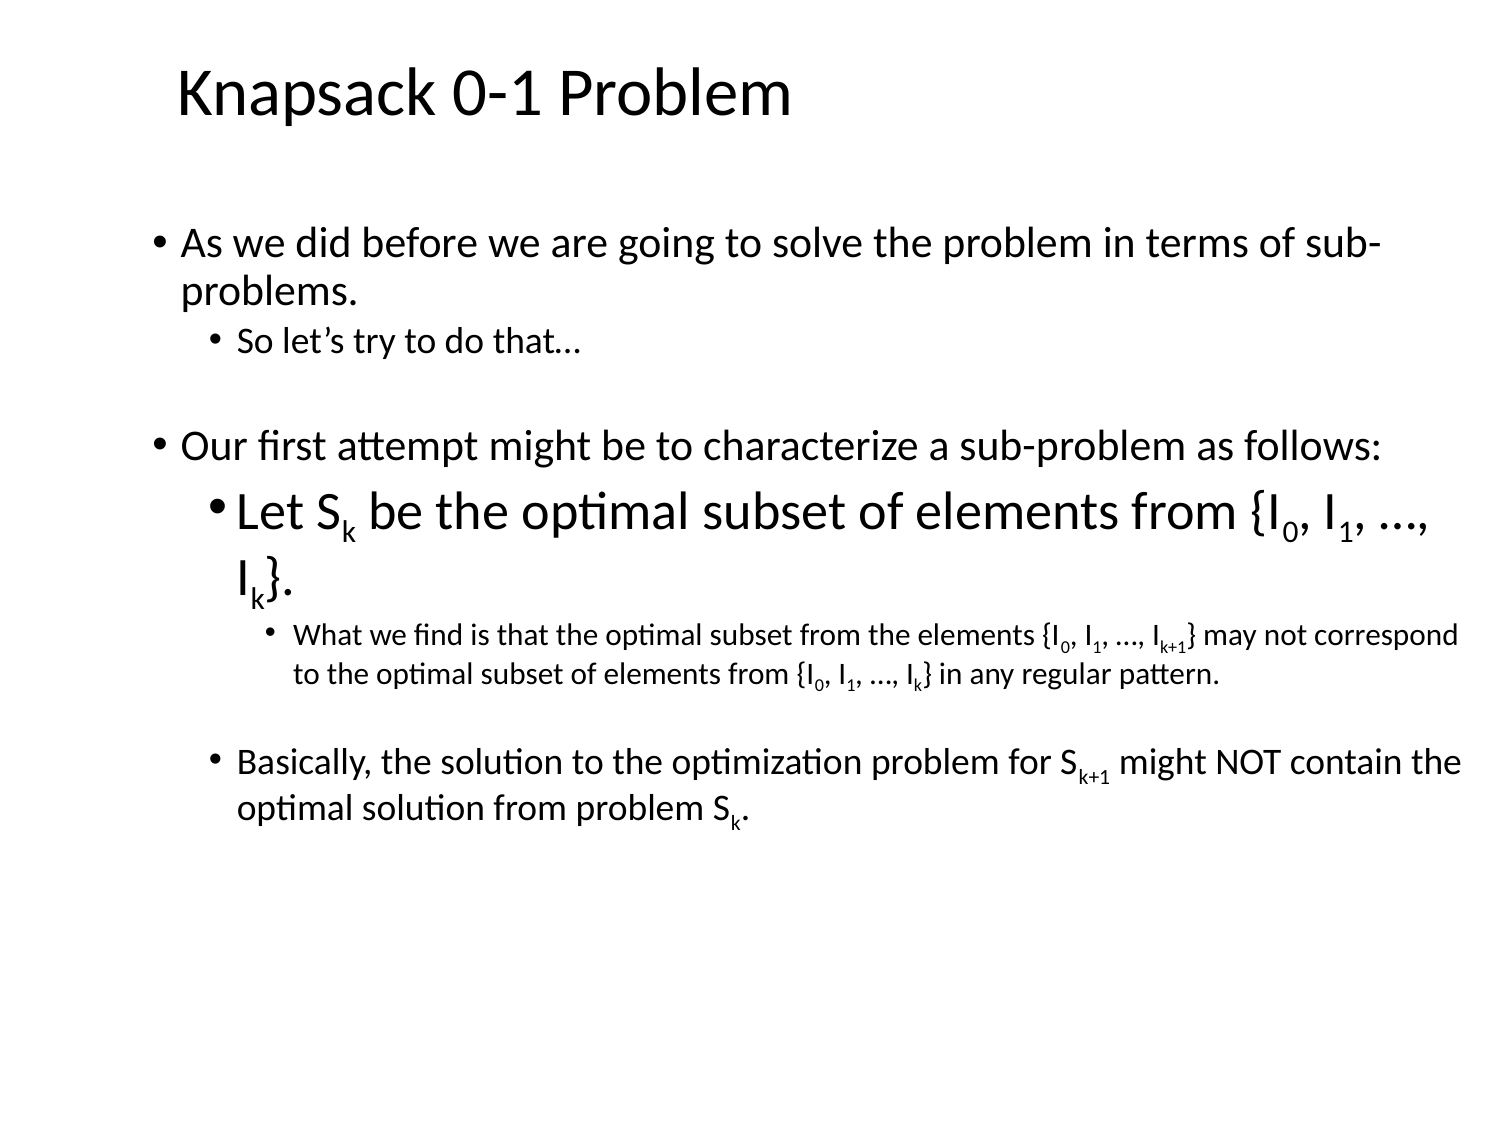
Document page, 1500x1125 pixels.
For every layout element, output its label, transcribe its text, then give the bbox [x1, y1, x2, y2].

title Knapsack 0-1 Problem [162, 0, 1393, 188]
list As we did before we are going to solve the problem in terms of sub-problems. So let’s try to do that… Our first attempt might be to characterize a sub-problem as follows: Let Sk be the optimal subset of elements from {I0, I1, …, Ik}. What we find is that the optimal subset from the elements {I0, I1, …, Ik+1} may not correspond to the optimal subset of elements from {I0, I1, …, Ik} in any regular pattern. Basically, the solution to the optimization problem for Sk+1 might NOT contain the optimal solution from problem Sk. [137, 212, 1500, 1125]
